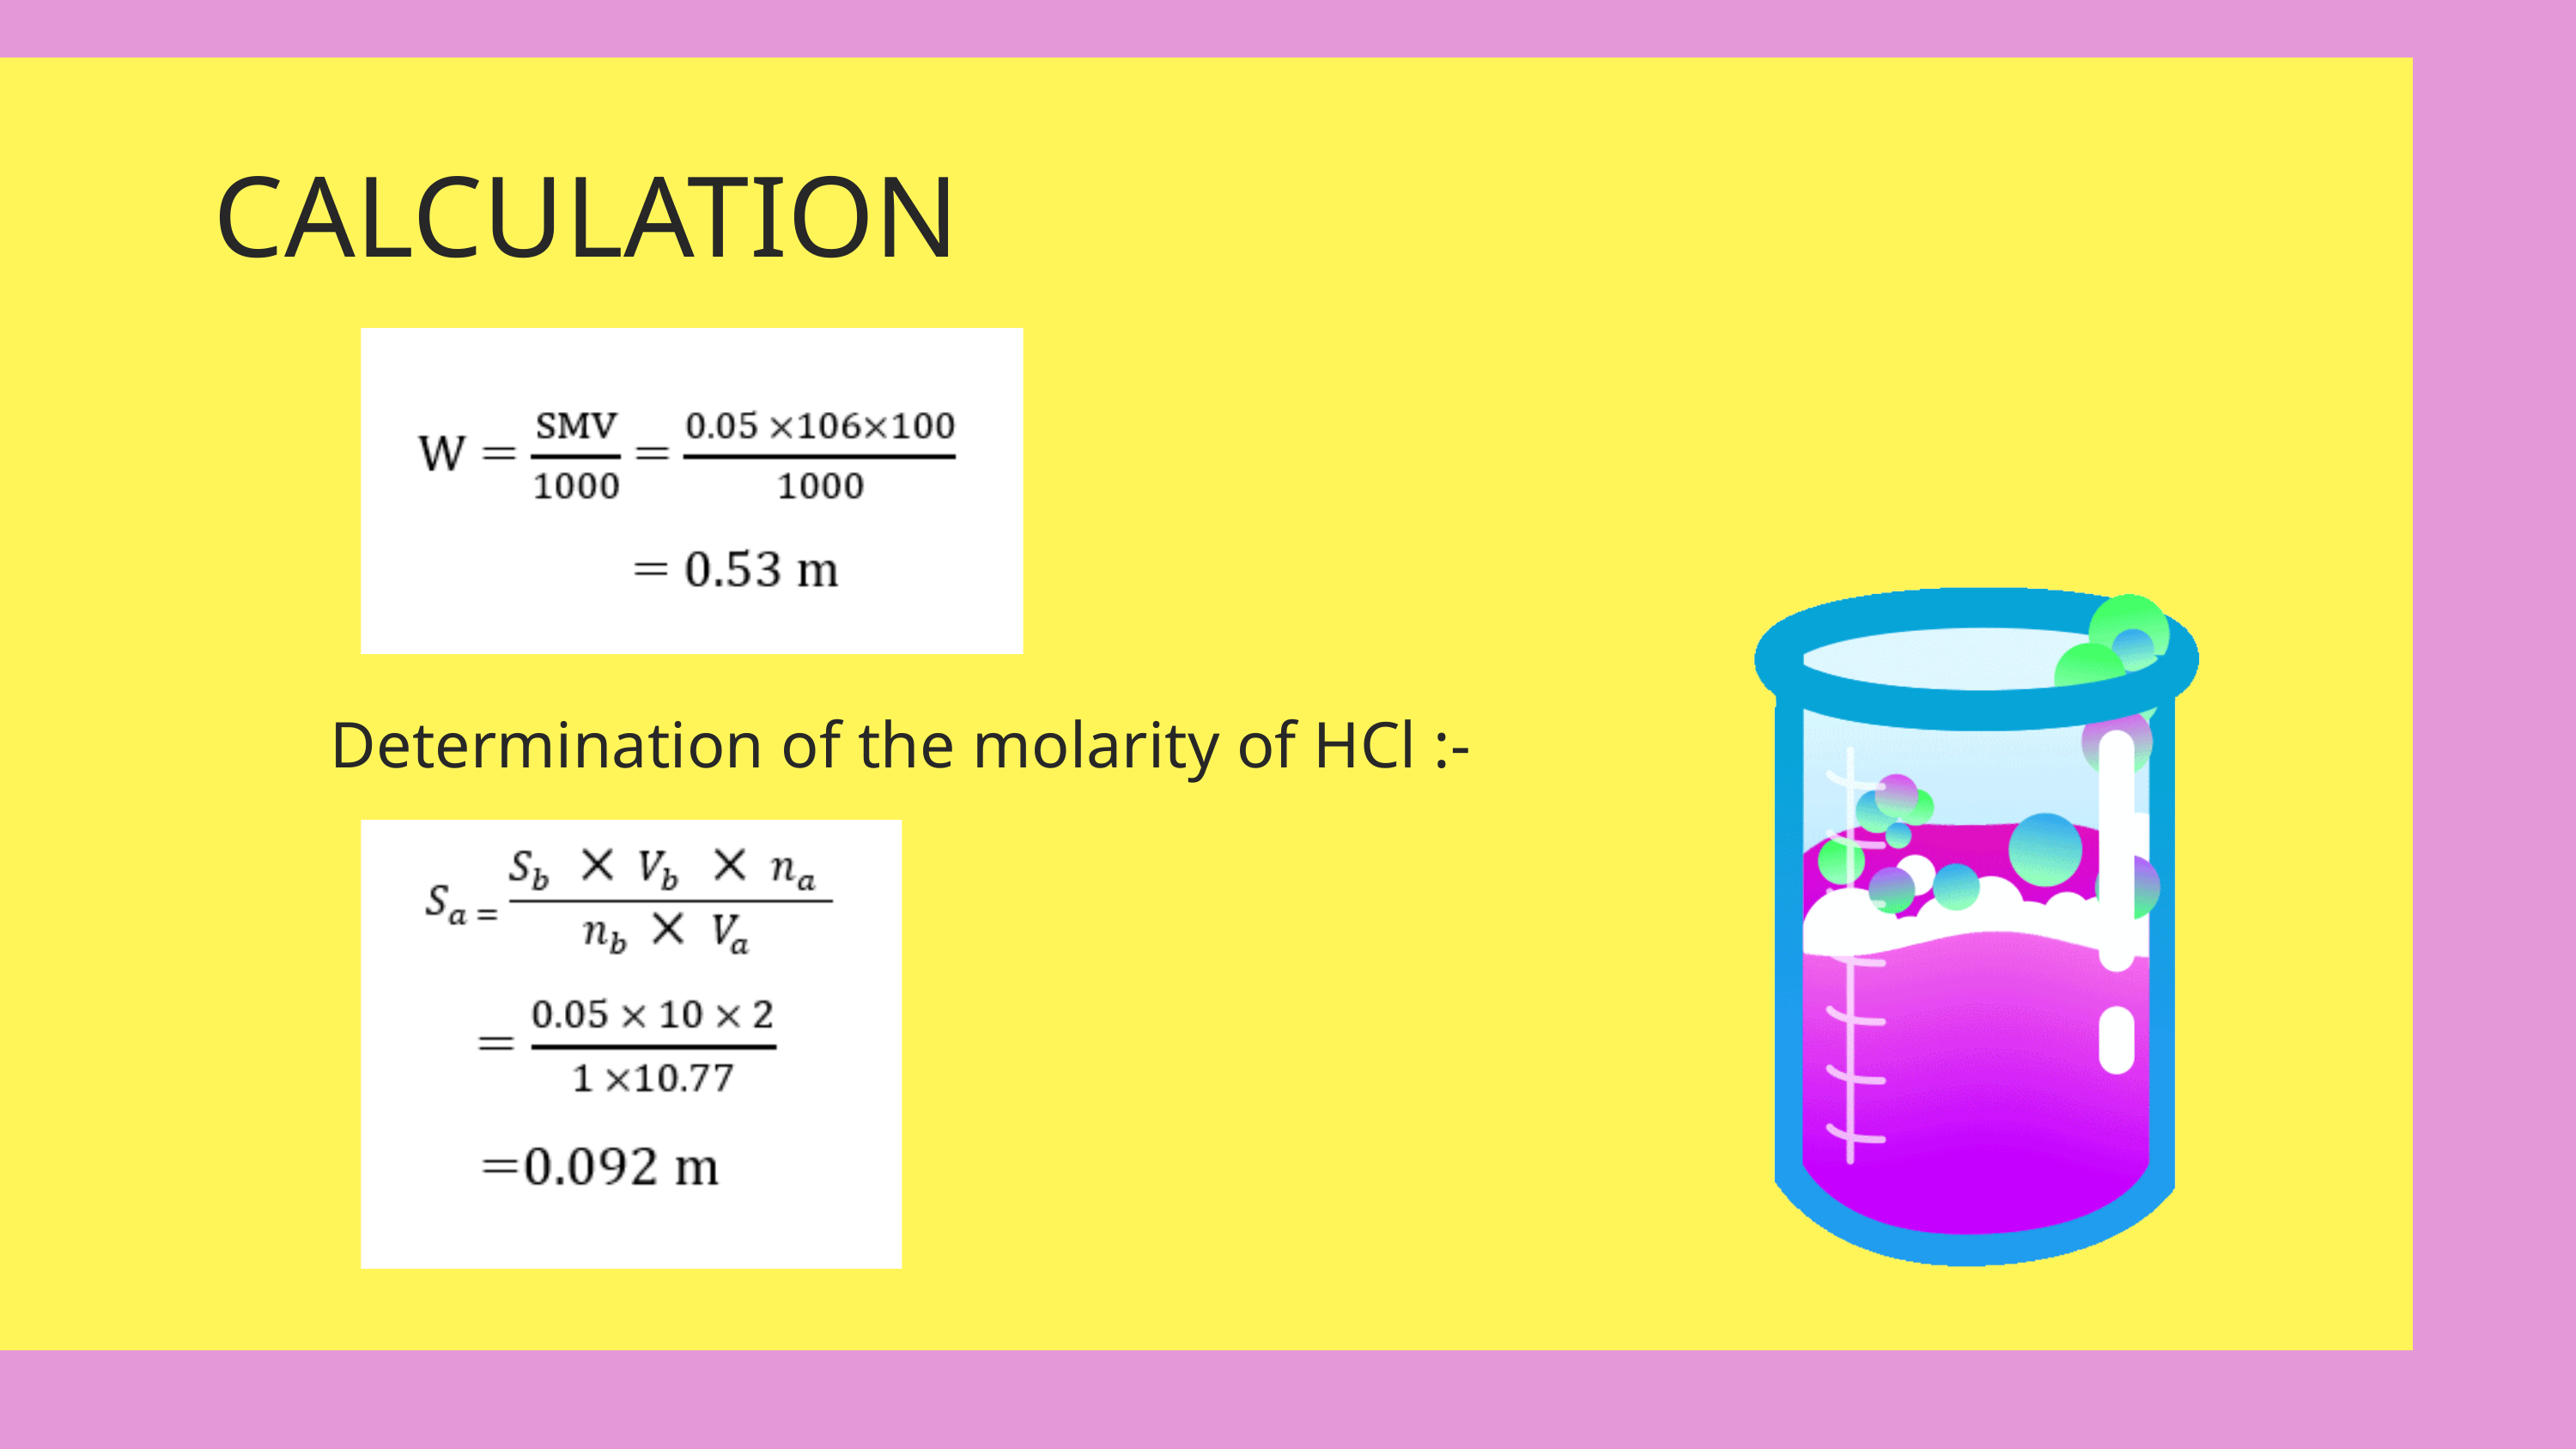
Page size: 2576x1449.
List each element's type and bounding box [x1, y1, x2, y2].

picture [1705, 385, 2368, 1271]
text_box [0, 57, 2414, 1351]
